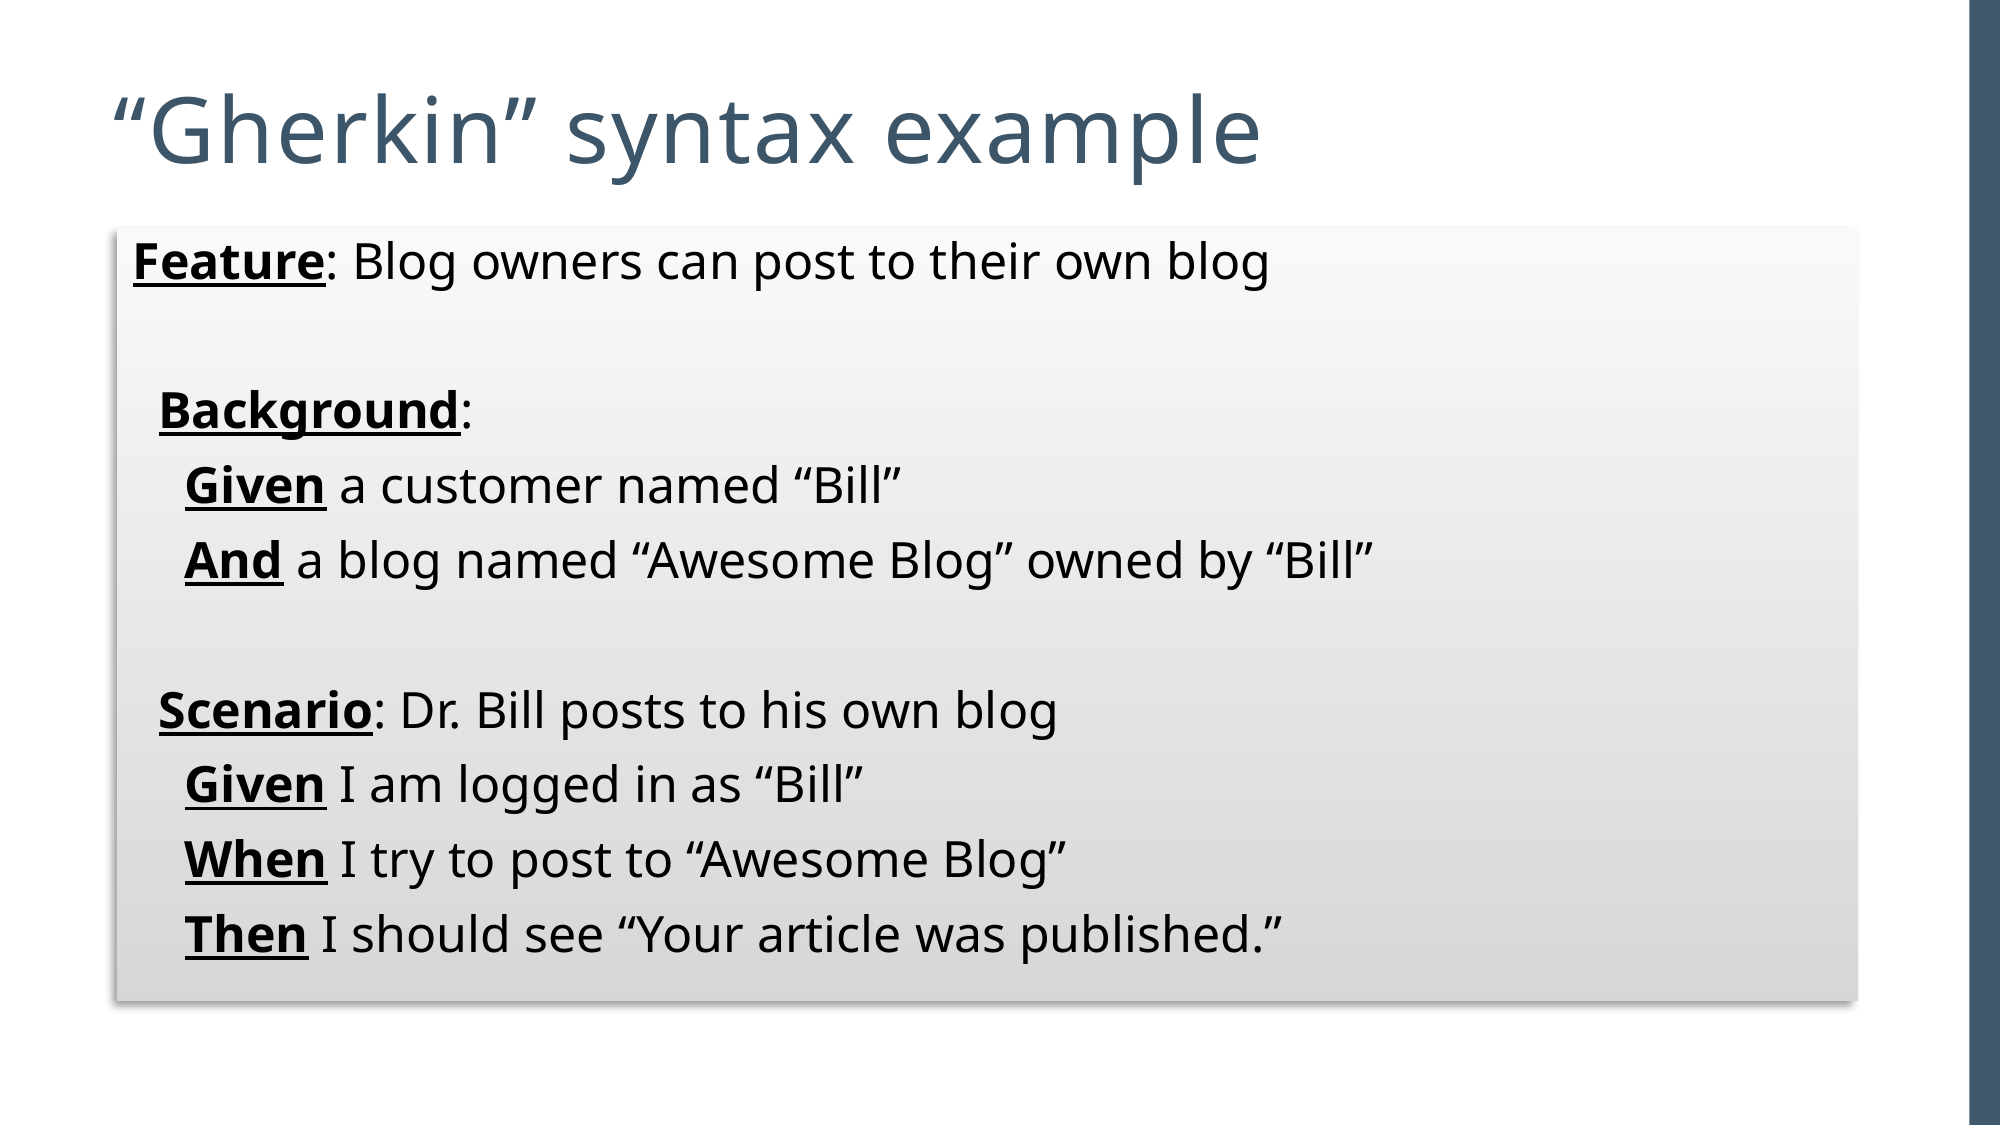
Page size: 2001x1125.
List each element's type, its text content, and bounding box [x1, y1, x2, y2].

list Feature: Blog owners can post to their own blog Background: Given a customer named “Bill” And a blog named “Awesome Blog” owned by “Bill” Scenario: Dr. Bill posts to his own blog Given I am logged in as “Bill” When I try to post to “Awesome Blog” Then I should see “Your article was published.” [117, 227, 1859, 1002]
list “Gherkin” syntax example [98, 42, 1369, 248]
